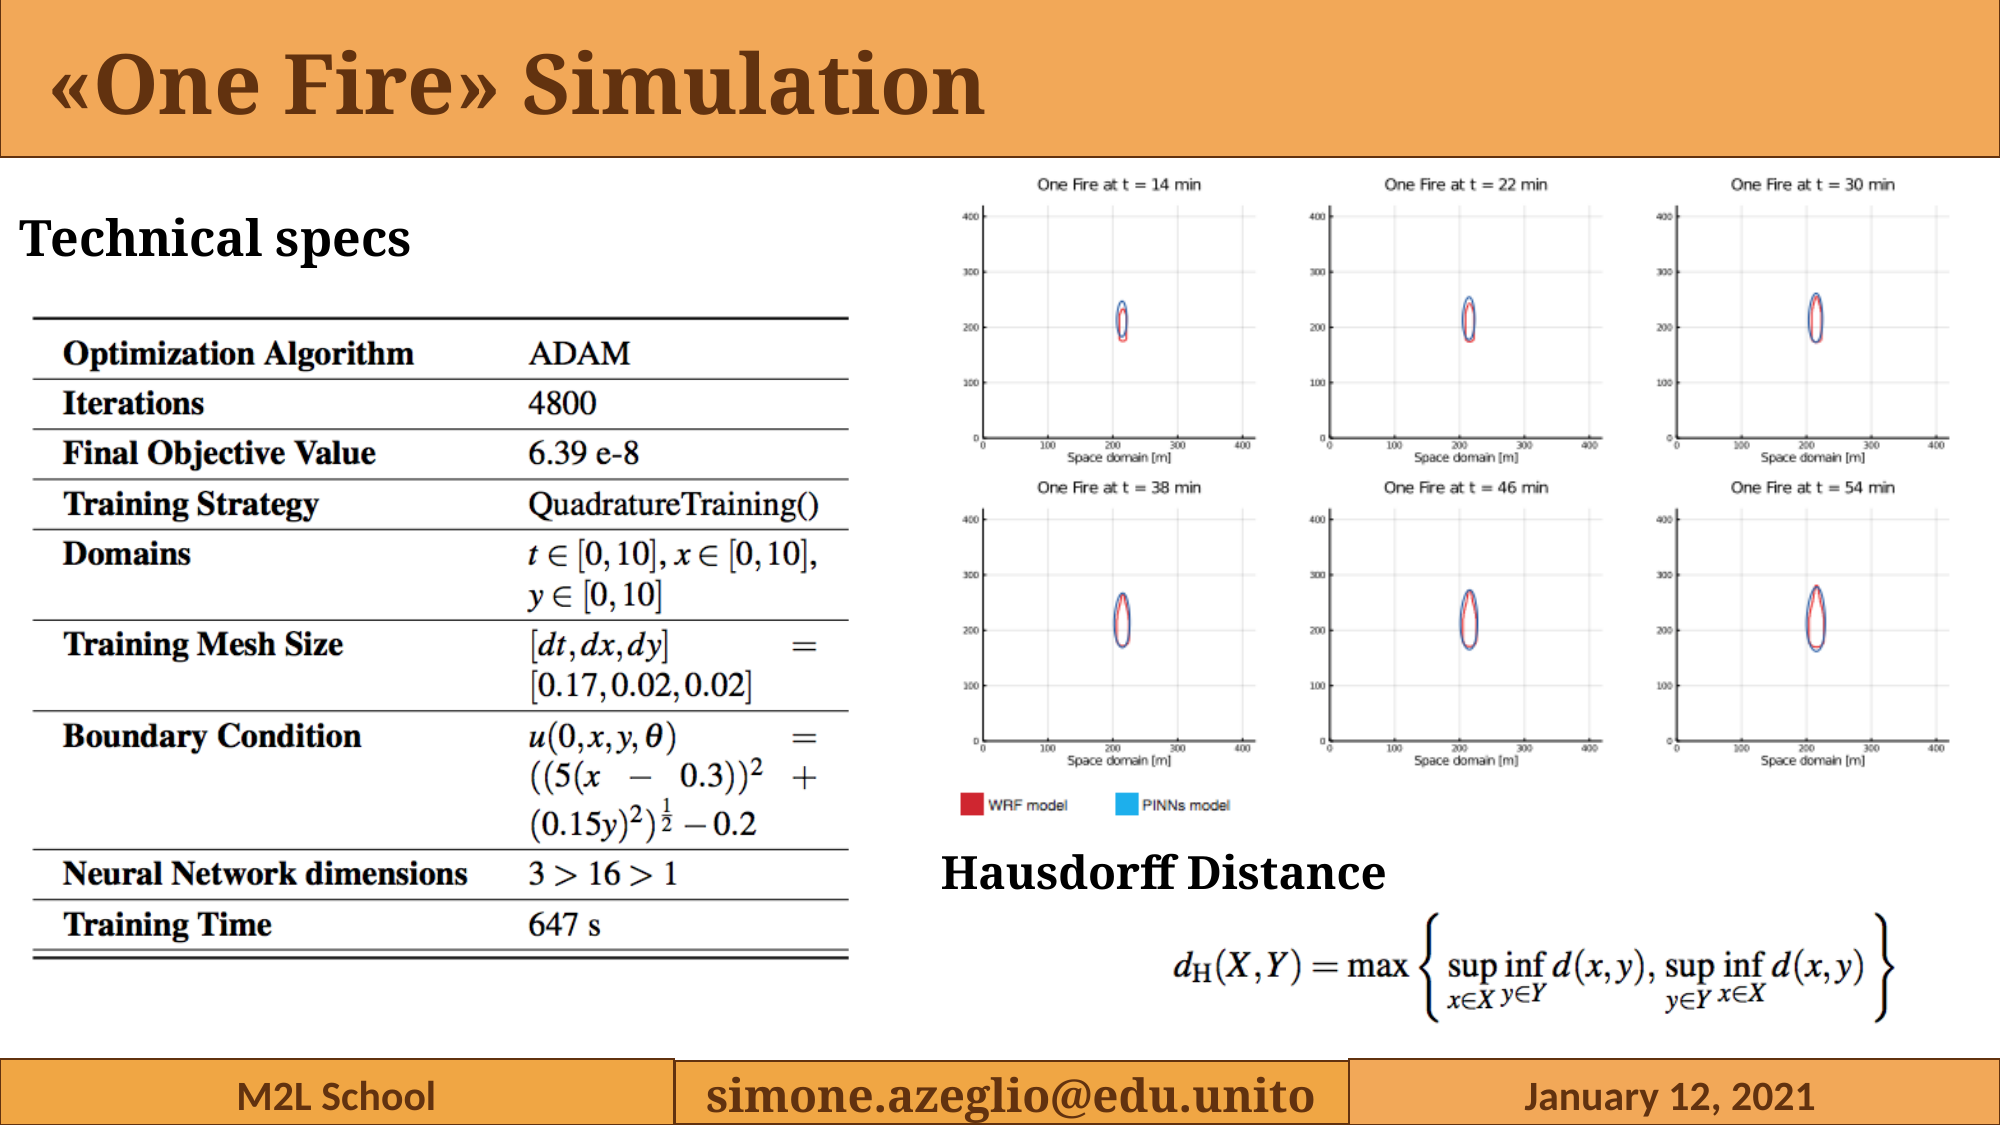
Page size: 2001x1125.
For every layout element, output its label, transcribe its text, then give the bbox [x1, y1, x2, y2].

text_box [3, 199, 868, 984]
text_box [0, 0, 2000, 158]
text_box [0, 1059, 2000, 1125]
picture [896, 151, 1998, 835]
text_box «One Fire» Simulation [32, 23, 1966, 139]
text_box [951, 836, 1904, 1040]
